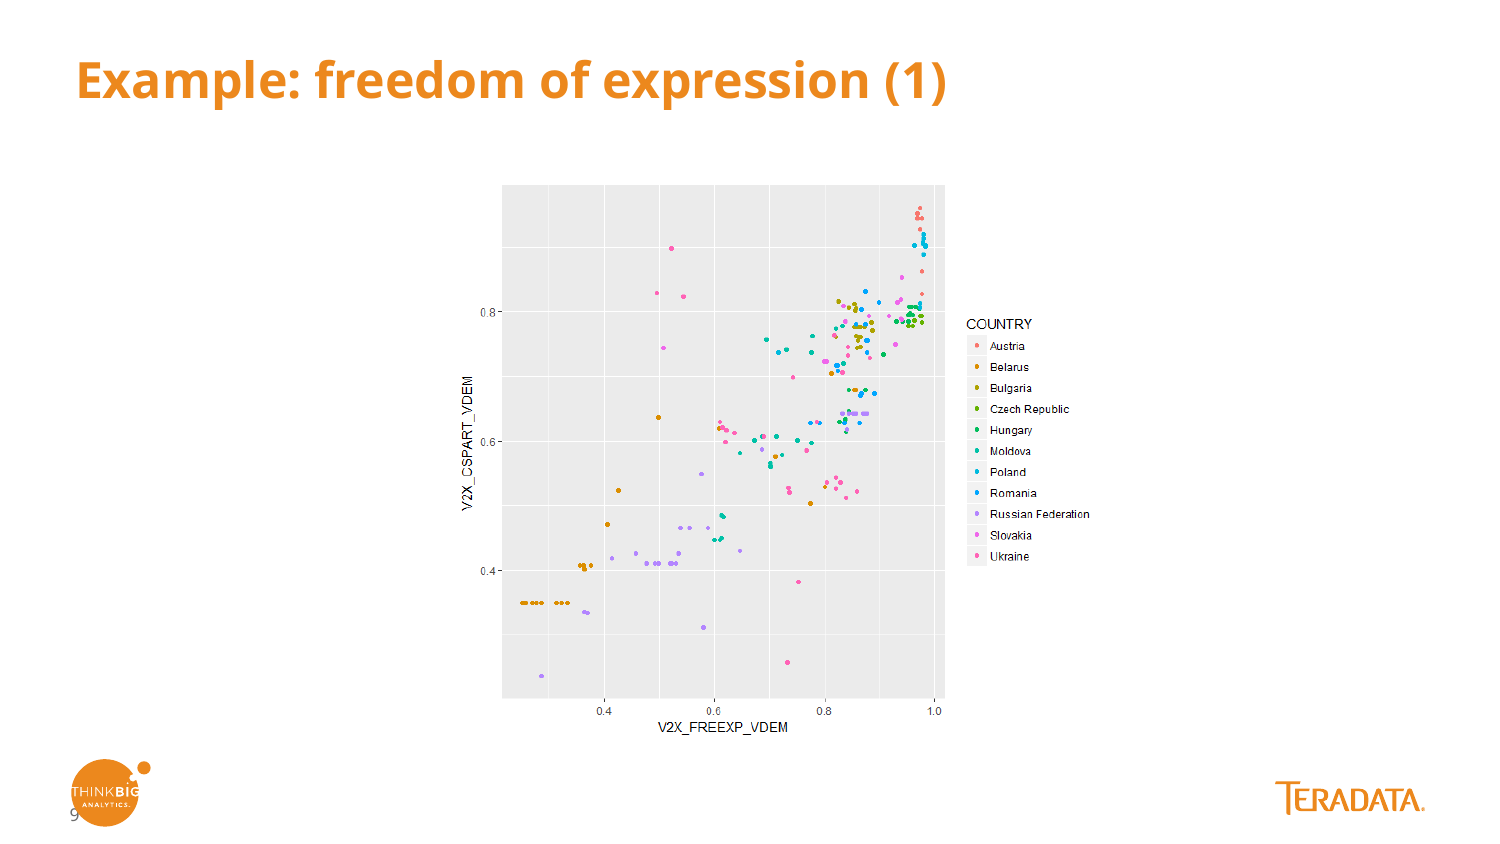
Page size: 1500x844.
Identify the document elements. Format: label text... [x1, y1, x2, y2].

title Example: freedom of expression (1) [75, 52, 1425, 168]
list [453, 177, 1103, 741]
